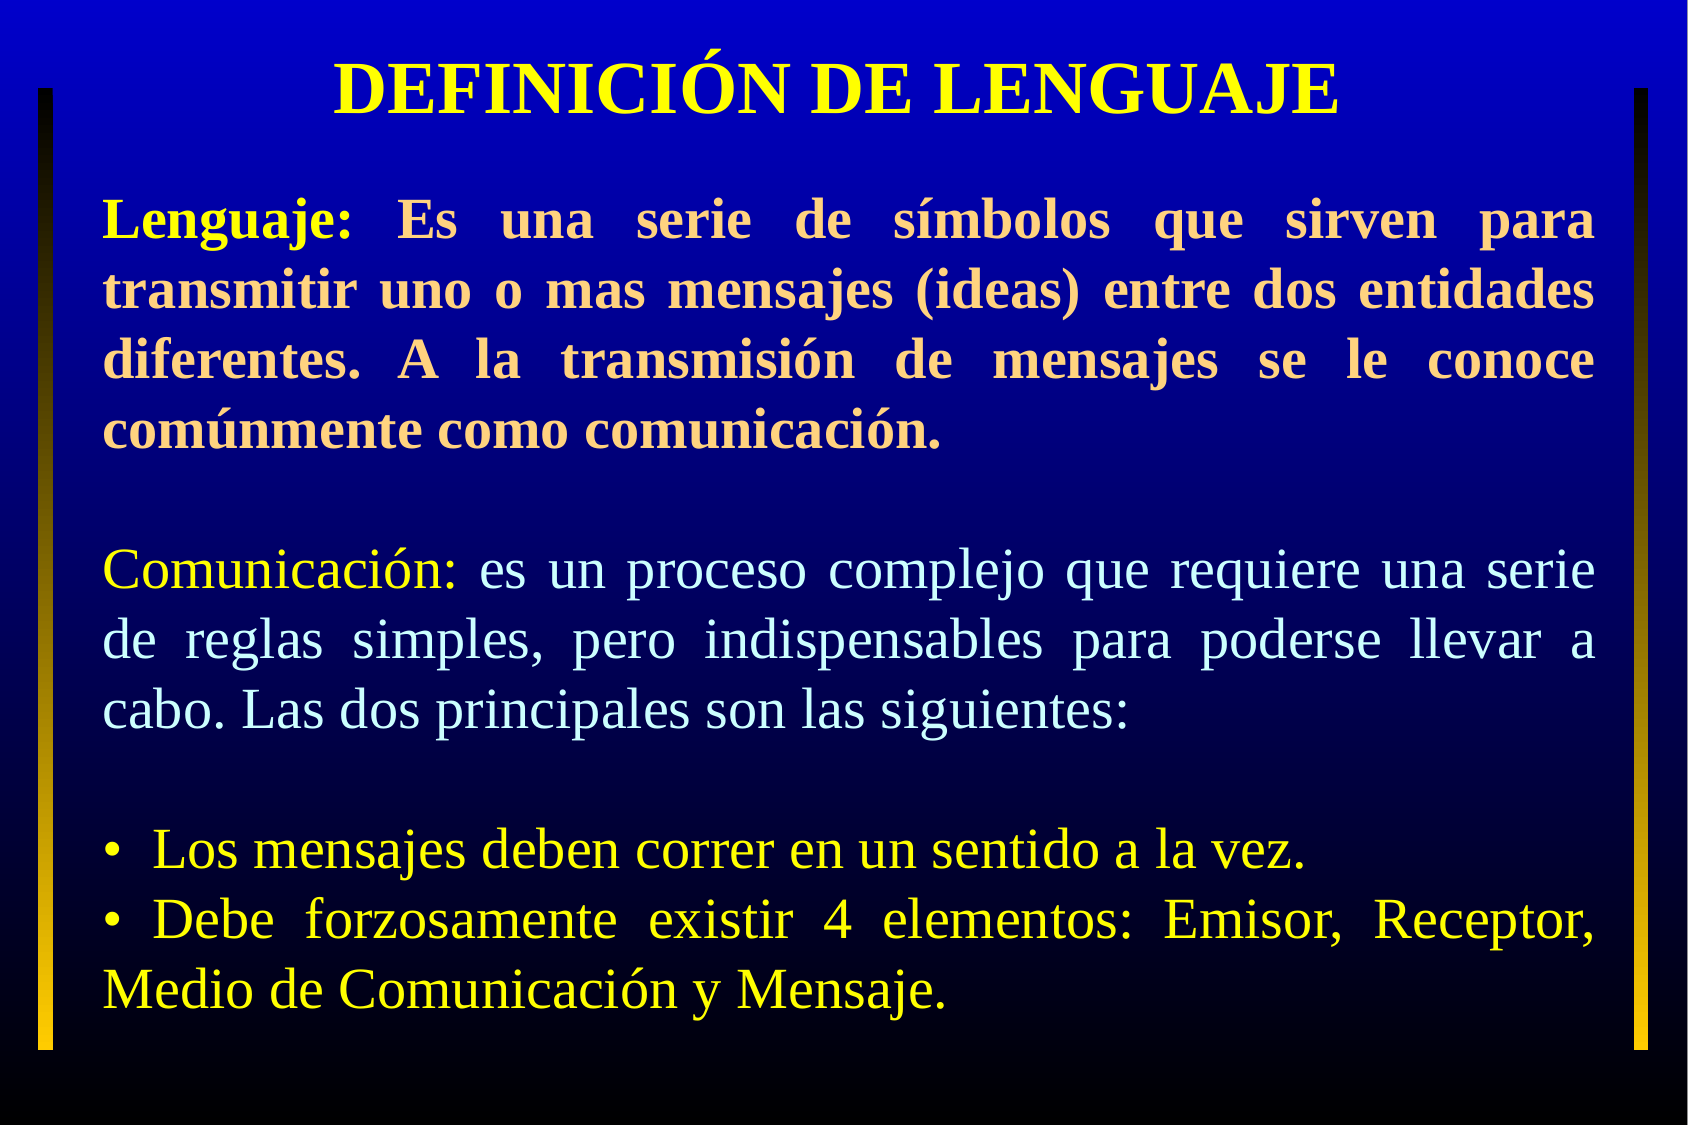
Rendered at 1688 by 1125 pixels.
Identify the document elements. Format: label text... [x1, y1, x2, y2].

text_box DEFINICIÓN DE LENGUAJE [276, 30, 1399, 136]
text_box Lenguaje: Es una serie de símbolos que sirven para transmitir uno o mas mensajes (ideas) entre dos entidades diferentes. A la transmisión de mensajes se le conoce comúnmente como comunicación. Comunicación: es un proceso complejo que requiere una serie de reglas simples, pero indispensables para poderse llevar a cabo. Las dos principales son las siguientes: • Los mensajes deben correr en un sentido a la vez. • Debe forzosamente existir 4 elementos: Emisor, Receptor, Medio de Comunicación y Mensaje. [87, 172, 1612, 1028]
